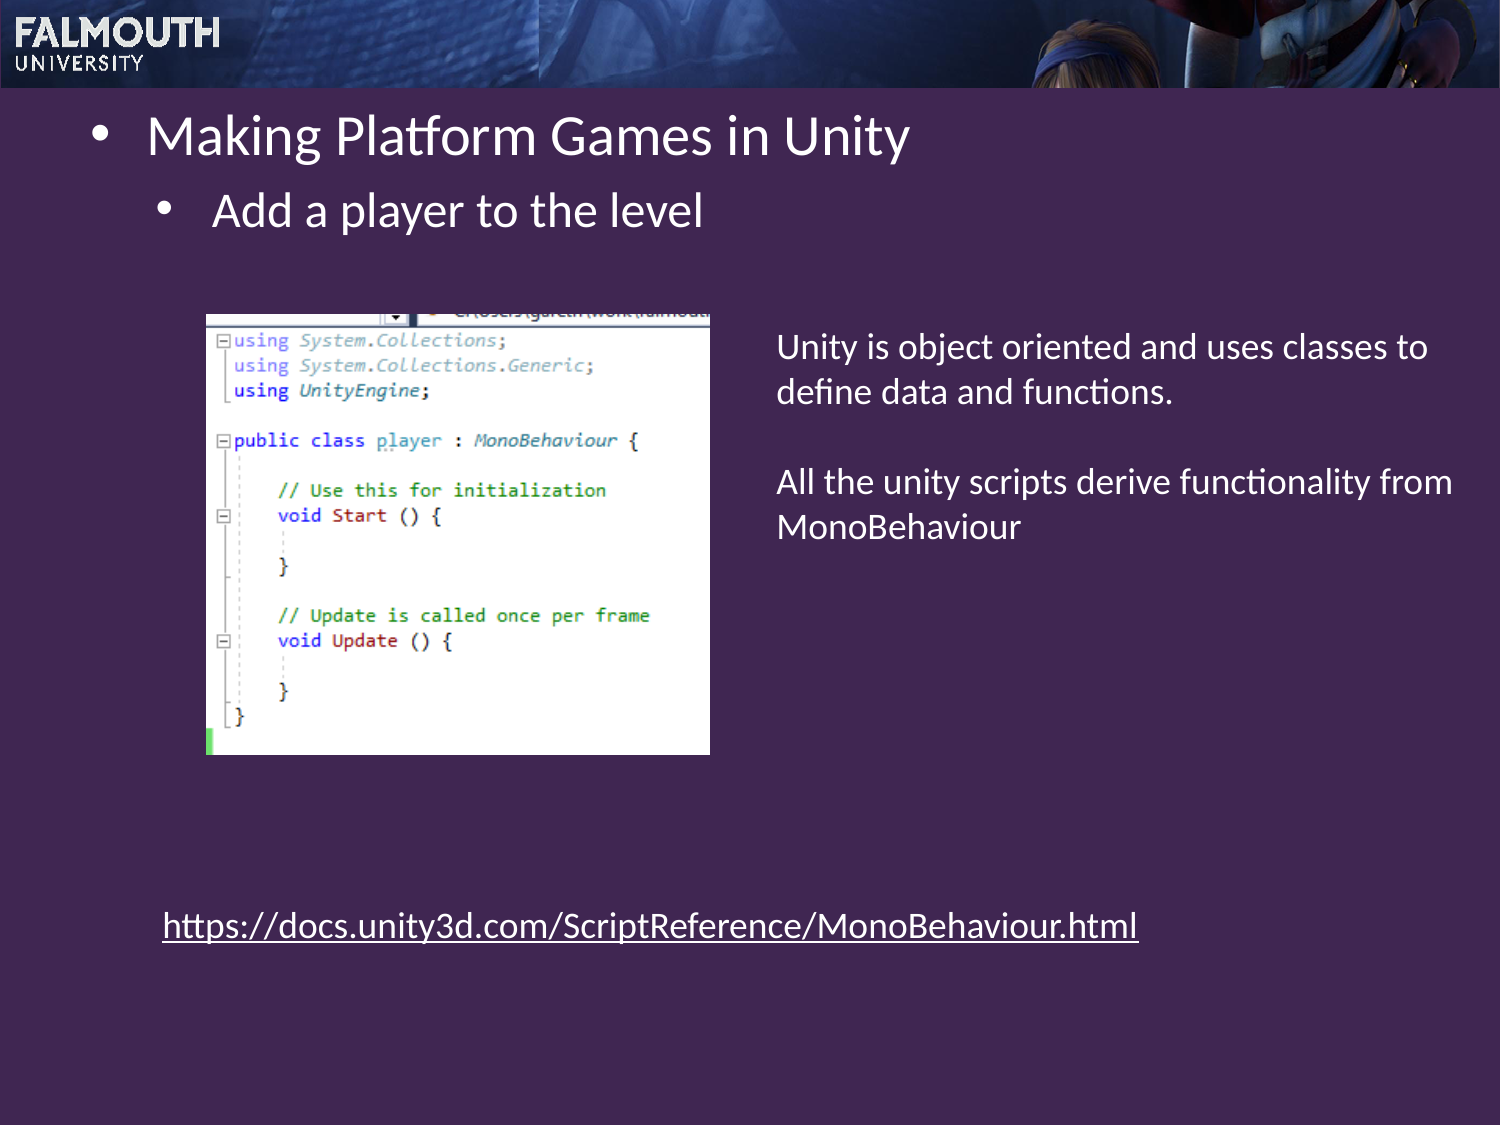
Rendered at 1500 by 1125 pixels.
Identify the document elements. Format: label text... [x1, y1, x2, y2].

picture [0, 0, 1500, 90]
list Making Platform Games in Unity Add a player to the level [75, 90, 1425, 1125]
text_box https://docs.unity3d.com/ScriptReference/MonoBehaviour.html [147, 893, 1365, 999]
picture [206, 314, 710, 756]
text_box Unity is object oriented and uses classes to define data and functions. All the unity scripts derive functionality from MonoBehaviour [761, 314, 1500, 555]
